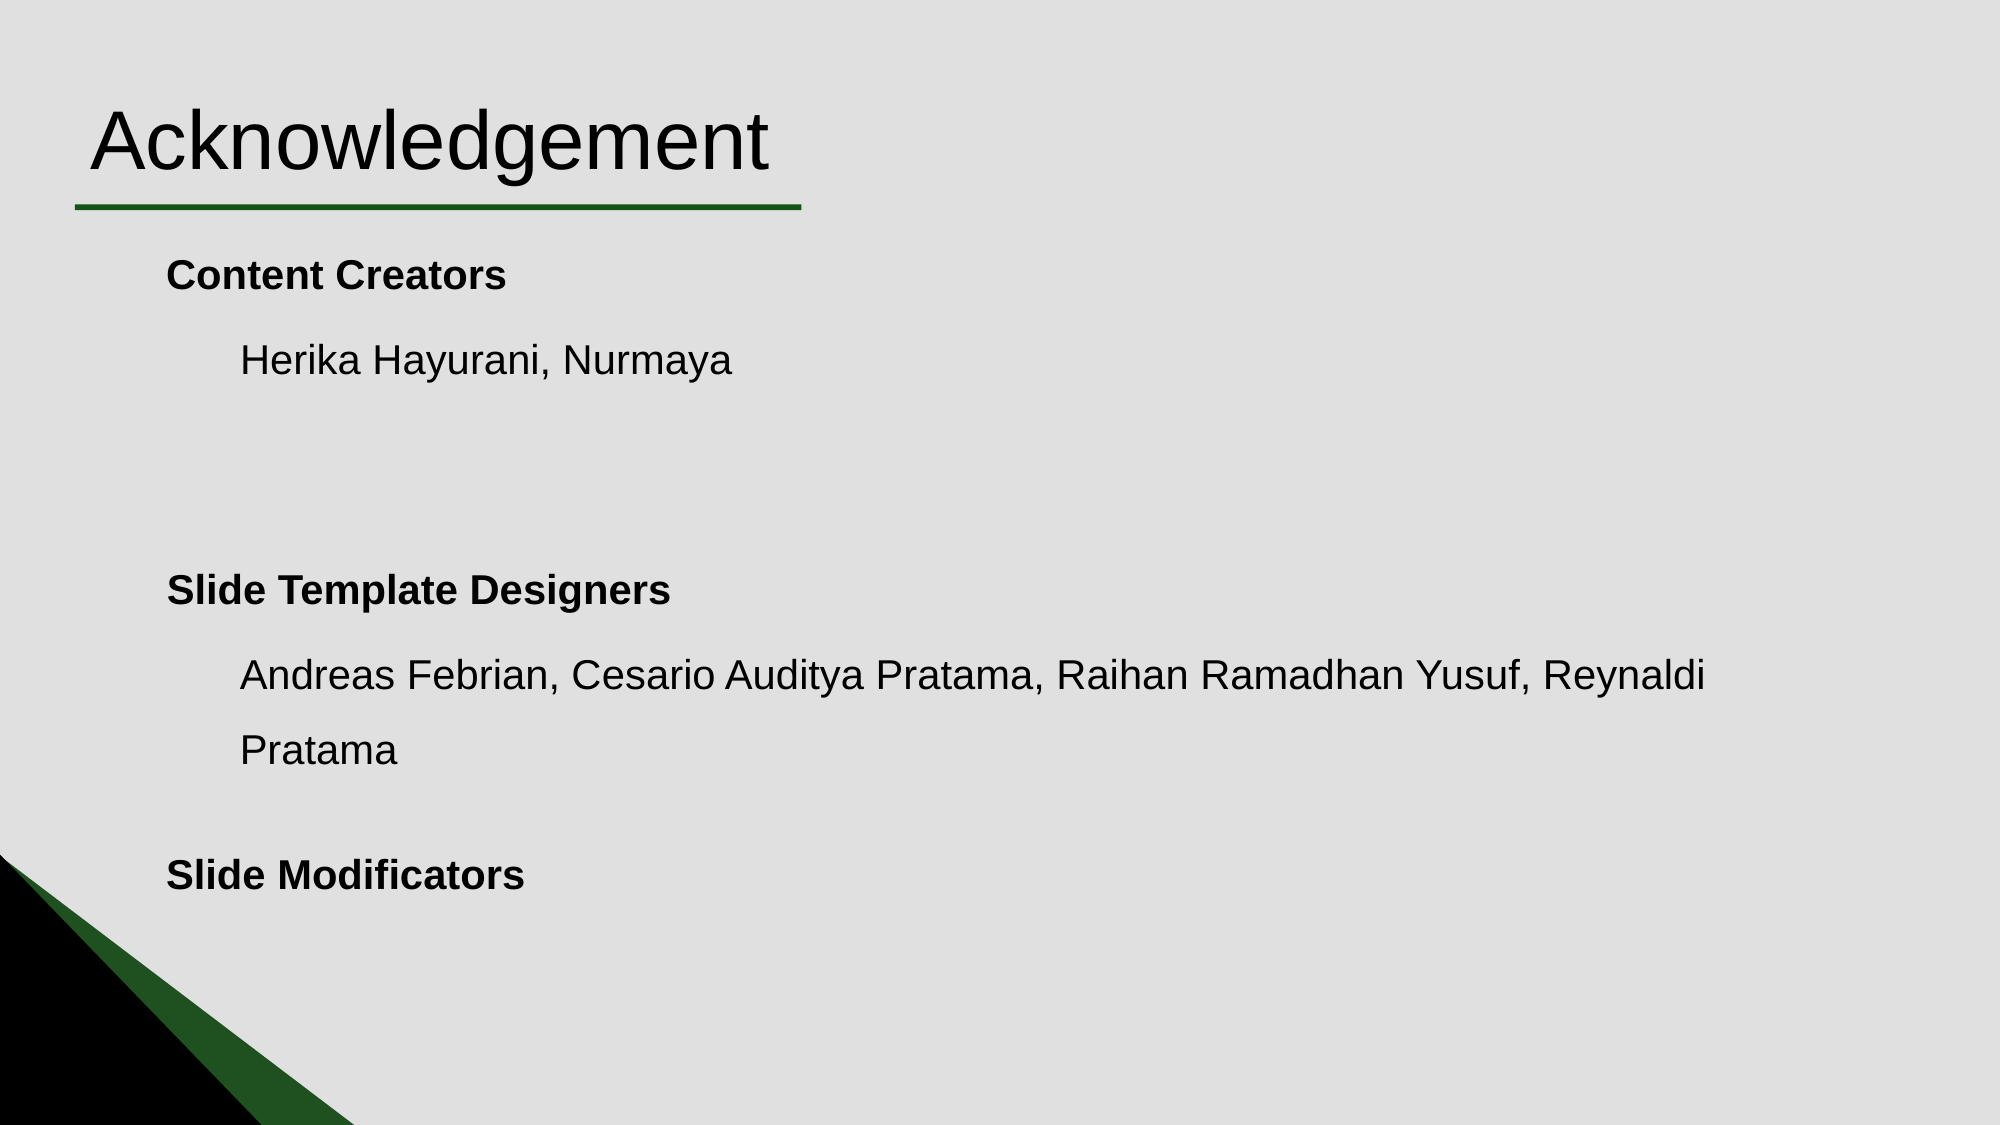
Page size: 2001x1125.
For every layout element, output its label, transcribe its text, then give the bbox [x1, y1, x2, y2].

list Herika Hayurani, Nurmaya [225, 299, 1800, 525]
title Acknowledgement [75, 75, 1920, 210]
